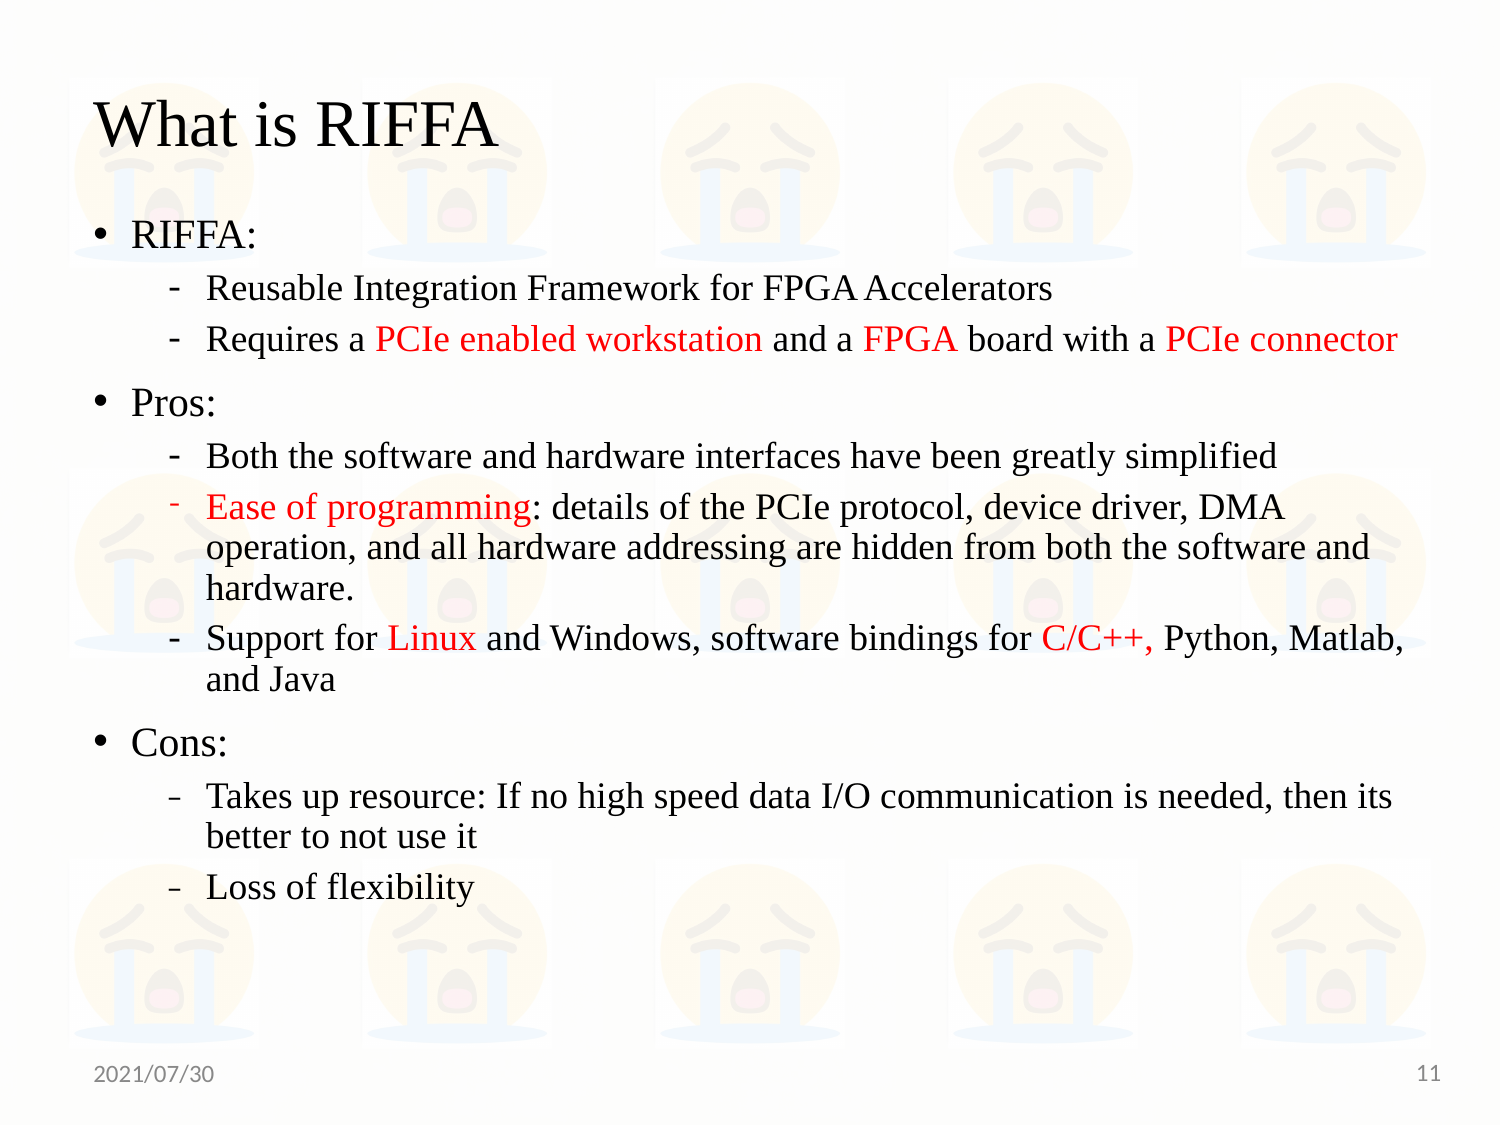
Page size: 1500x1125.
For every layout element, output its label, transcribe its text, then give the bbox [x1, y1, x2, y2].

list RIFFA: Reusable Integration Framework for FPGA Accelerators Requires a PCIe enabled workstation and a FPGA board with a PCIe connector Pros: Both the software and hardware interfaces have been greatly simplified Ease of programming: details of the PCIe protocol, device driver, DMA operation, and all hardware addressing are hidden from both the software and hardware. Support for Linux and Windows, software bindings for C/C++, Python, Matlab, and Java Cons: Takes up resource: If no high speed data I/O communication is needed, then its better to not use it Loss of flexibility [78, 205, 1433, 1026]
title What is RIFFA [78, 59, 1433, 190]
slide_number 11 [1118, 1041, 1457, 1101]
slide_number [78, 1042, 416, 1103]
